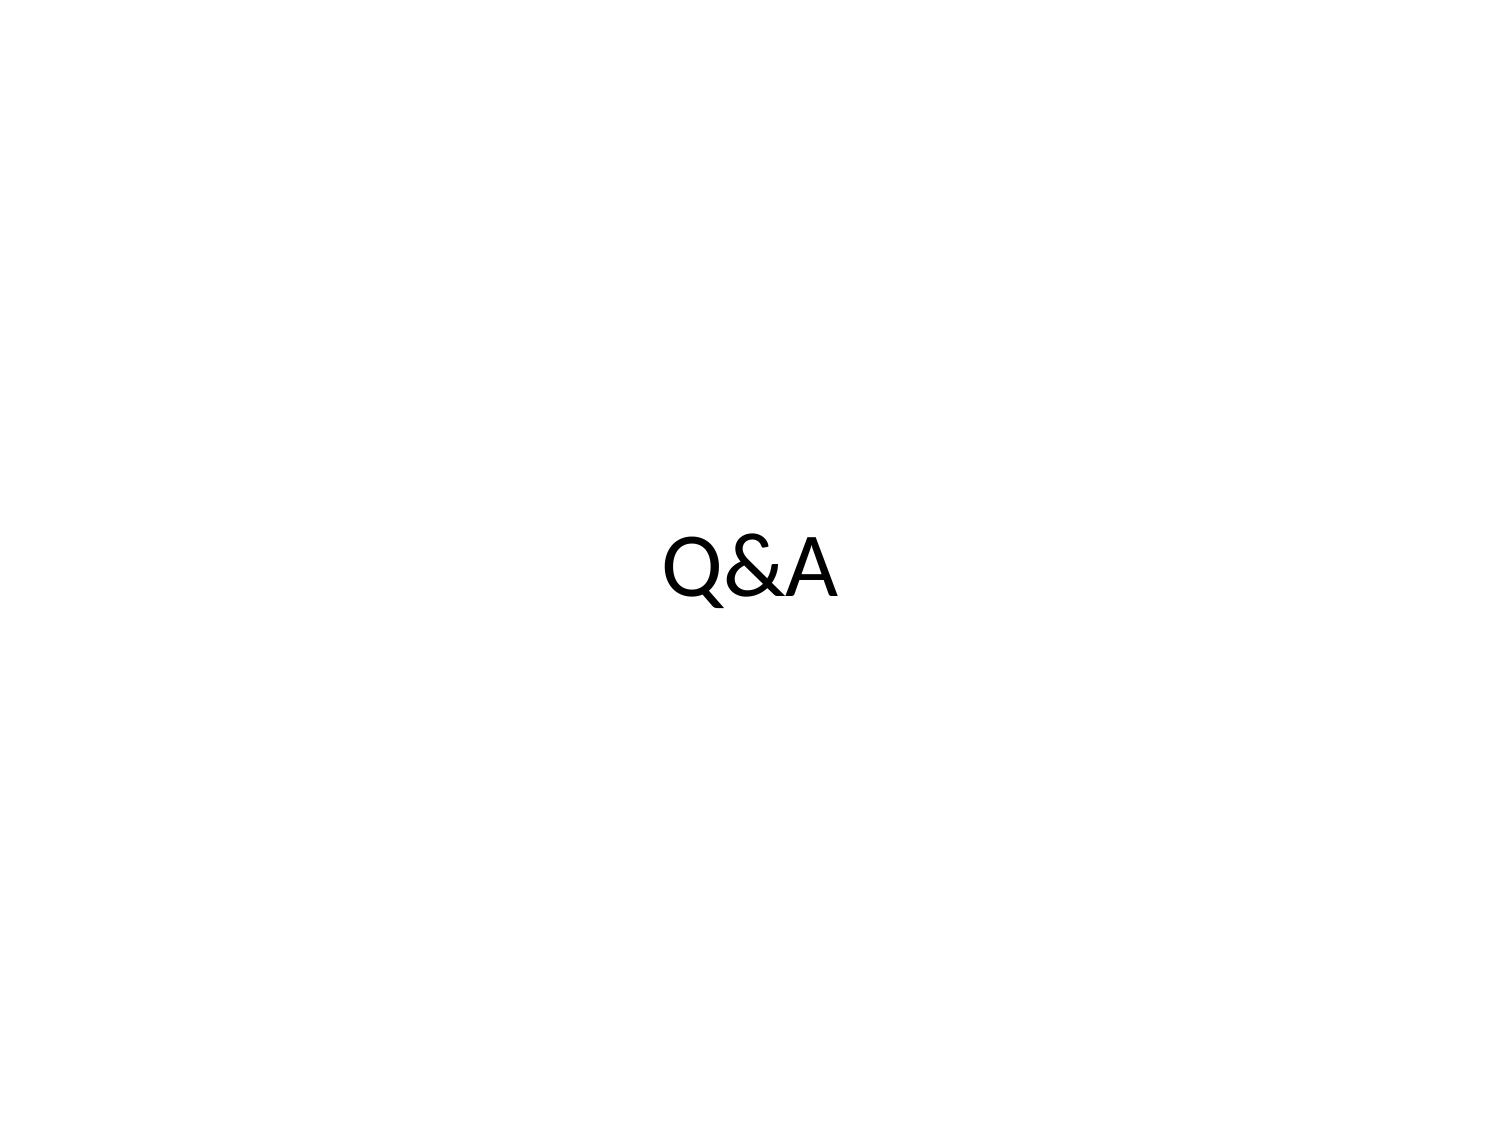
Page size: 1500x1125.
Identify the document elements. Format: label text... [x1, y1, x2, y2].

title Q&A [112, 439, 1388, 681]
